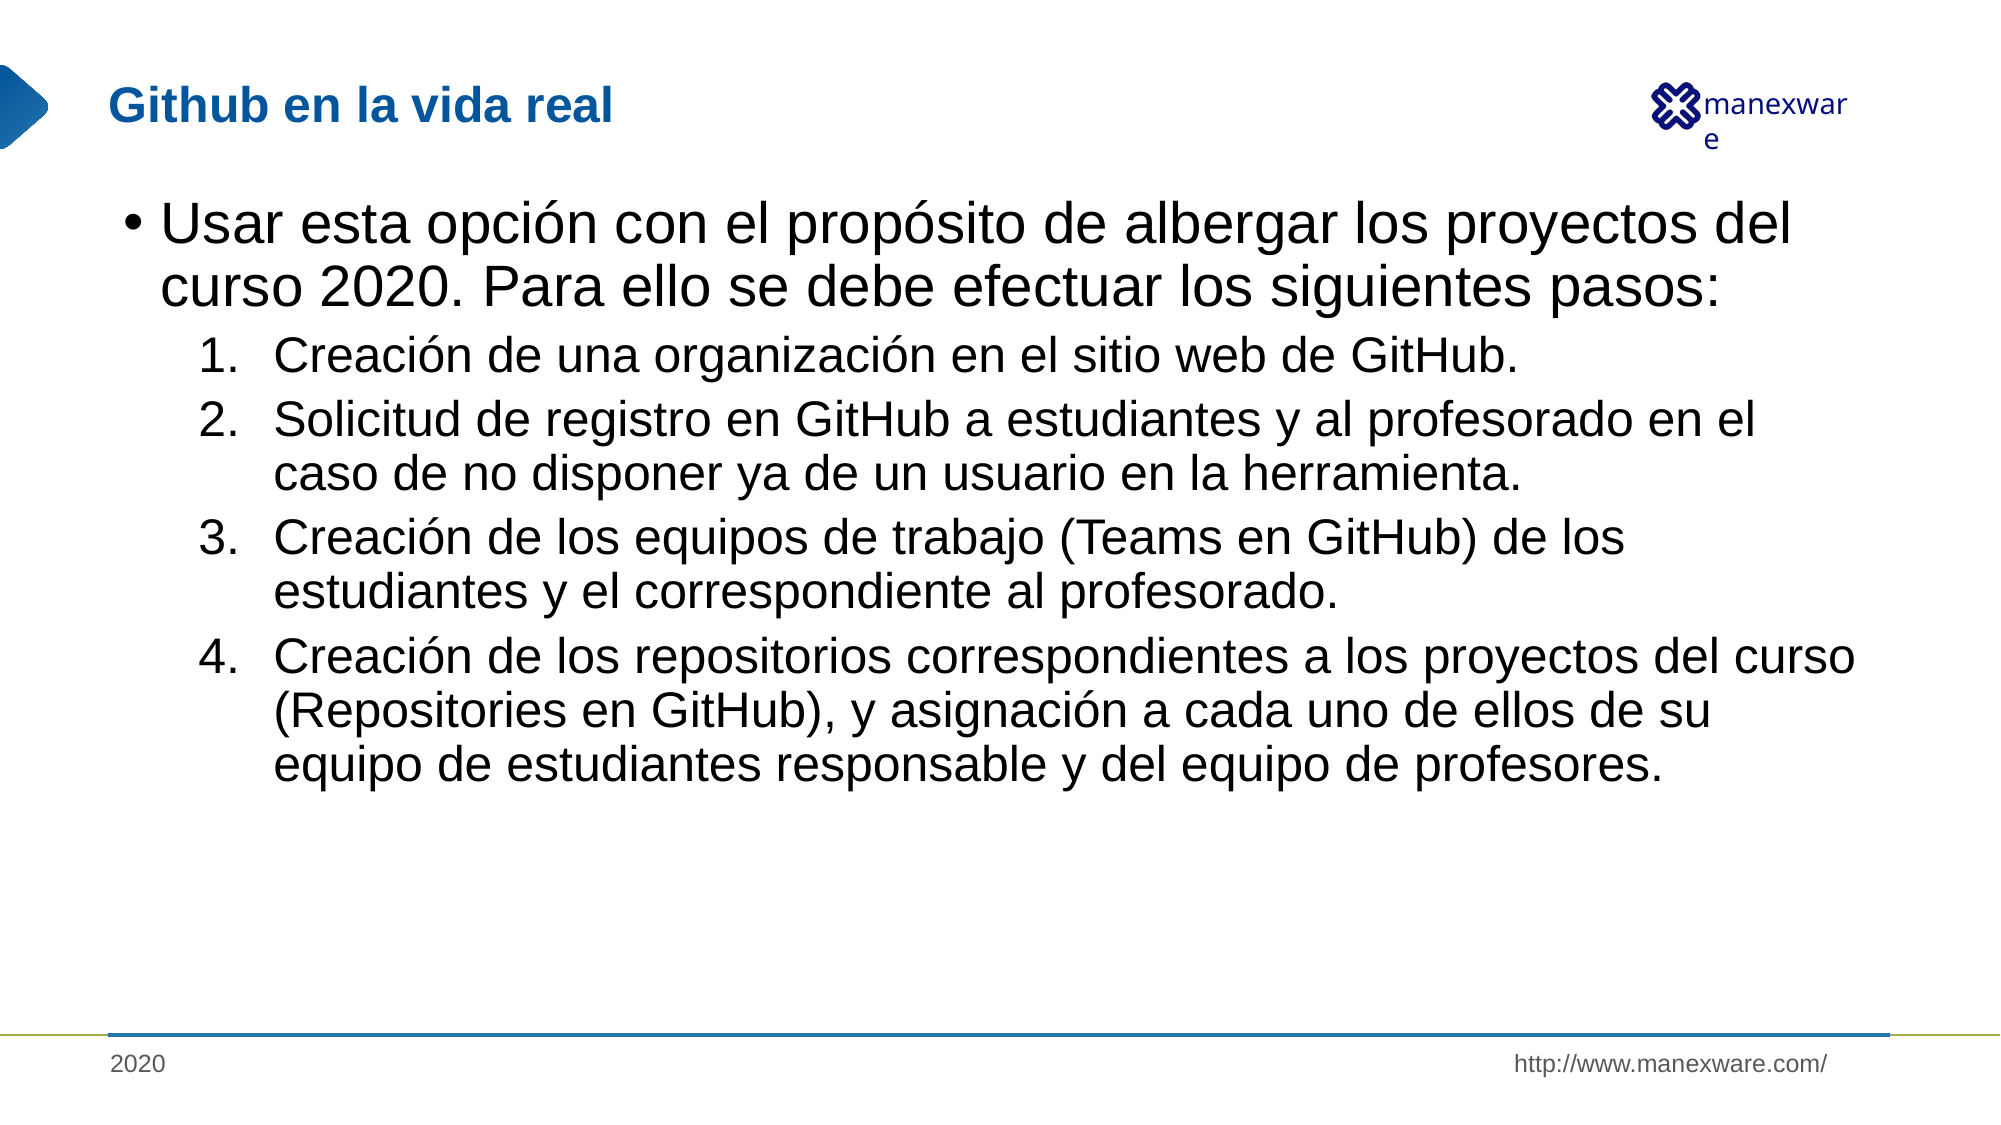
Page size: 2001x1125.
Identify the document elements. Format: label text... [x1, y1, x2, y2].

title Github en la vida real [108, 59, 1400, 154]
picture [1650, 81, 1702, 131]
list Usar esta opción con el propósito de albergar los proyectos del curso 2020. Para ello se debe efectuar los siguientes pasos: Creación de una organización en el sitio web de GitHub. Solicitud de registro en GitHub a estudiantes y al profesorado en el caso de no disponer ya de un usuario en la herramienta. Creación de los equipos de trabajo (Teams en GitHub) de los estudiantes y el correspondiente al profesorado. Creación de los repositorios correspondientes a los proyectos del curso (Repositories en GitHub), y asignación a cada uno de ellos de su equipo de estudiantes responsable y del equipo de profesores. [108, 185, 1890, 1007]
